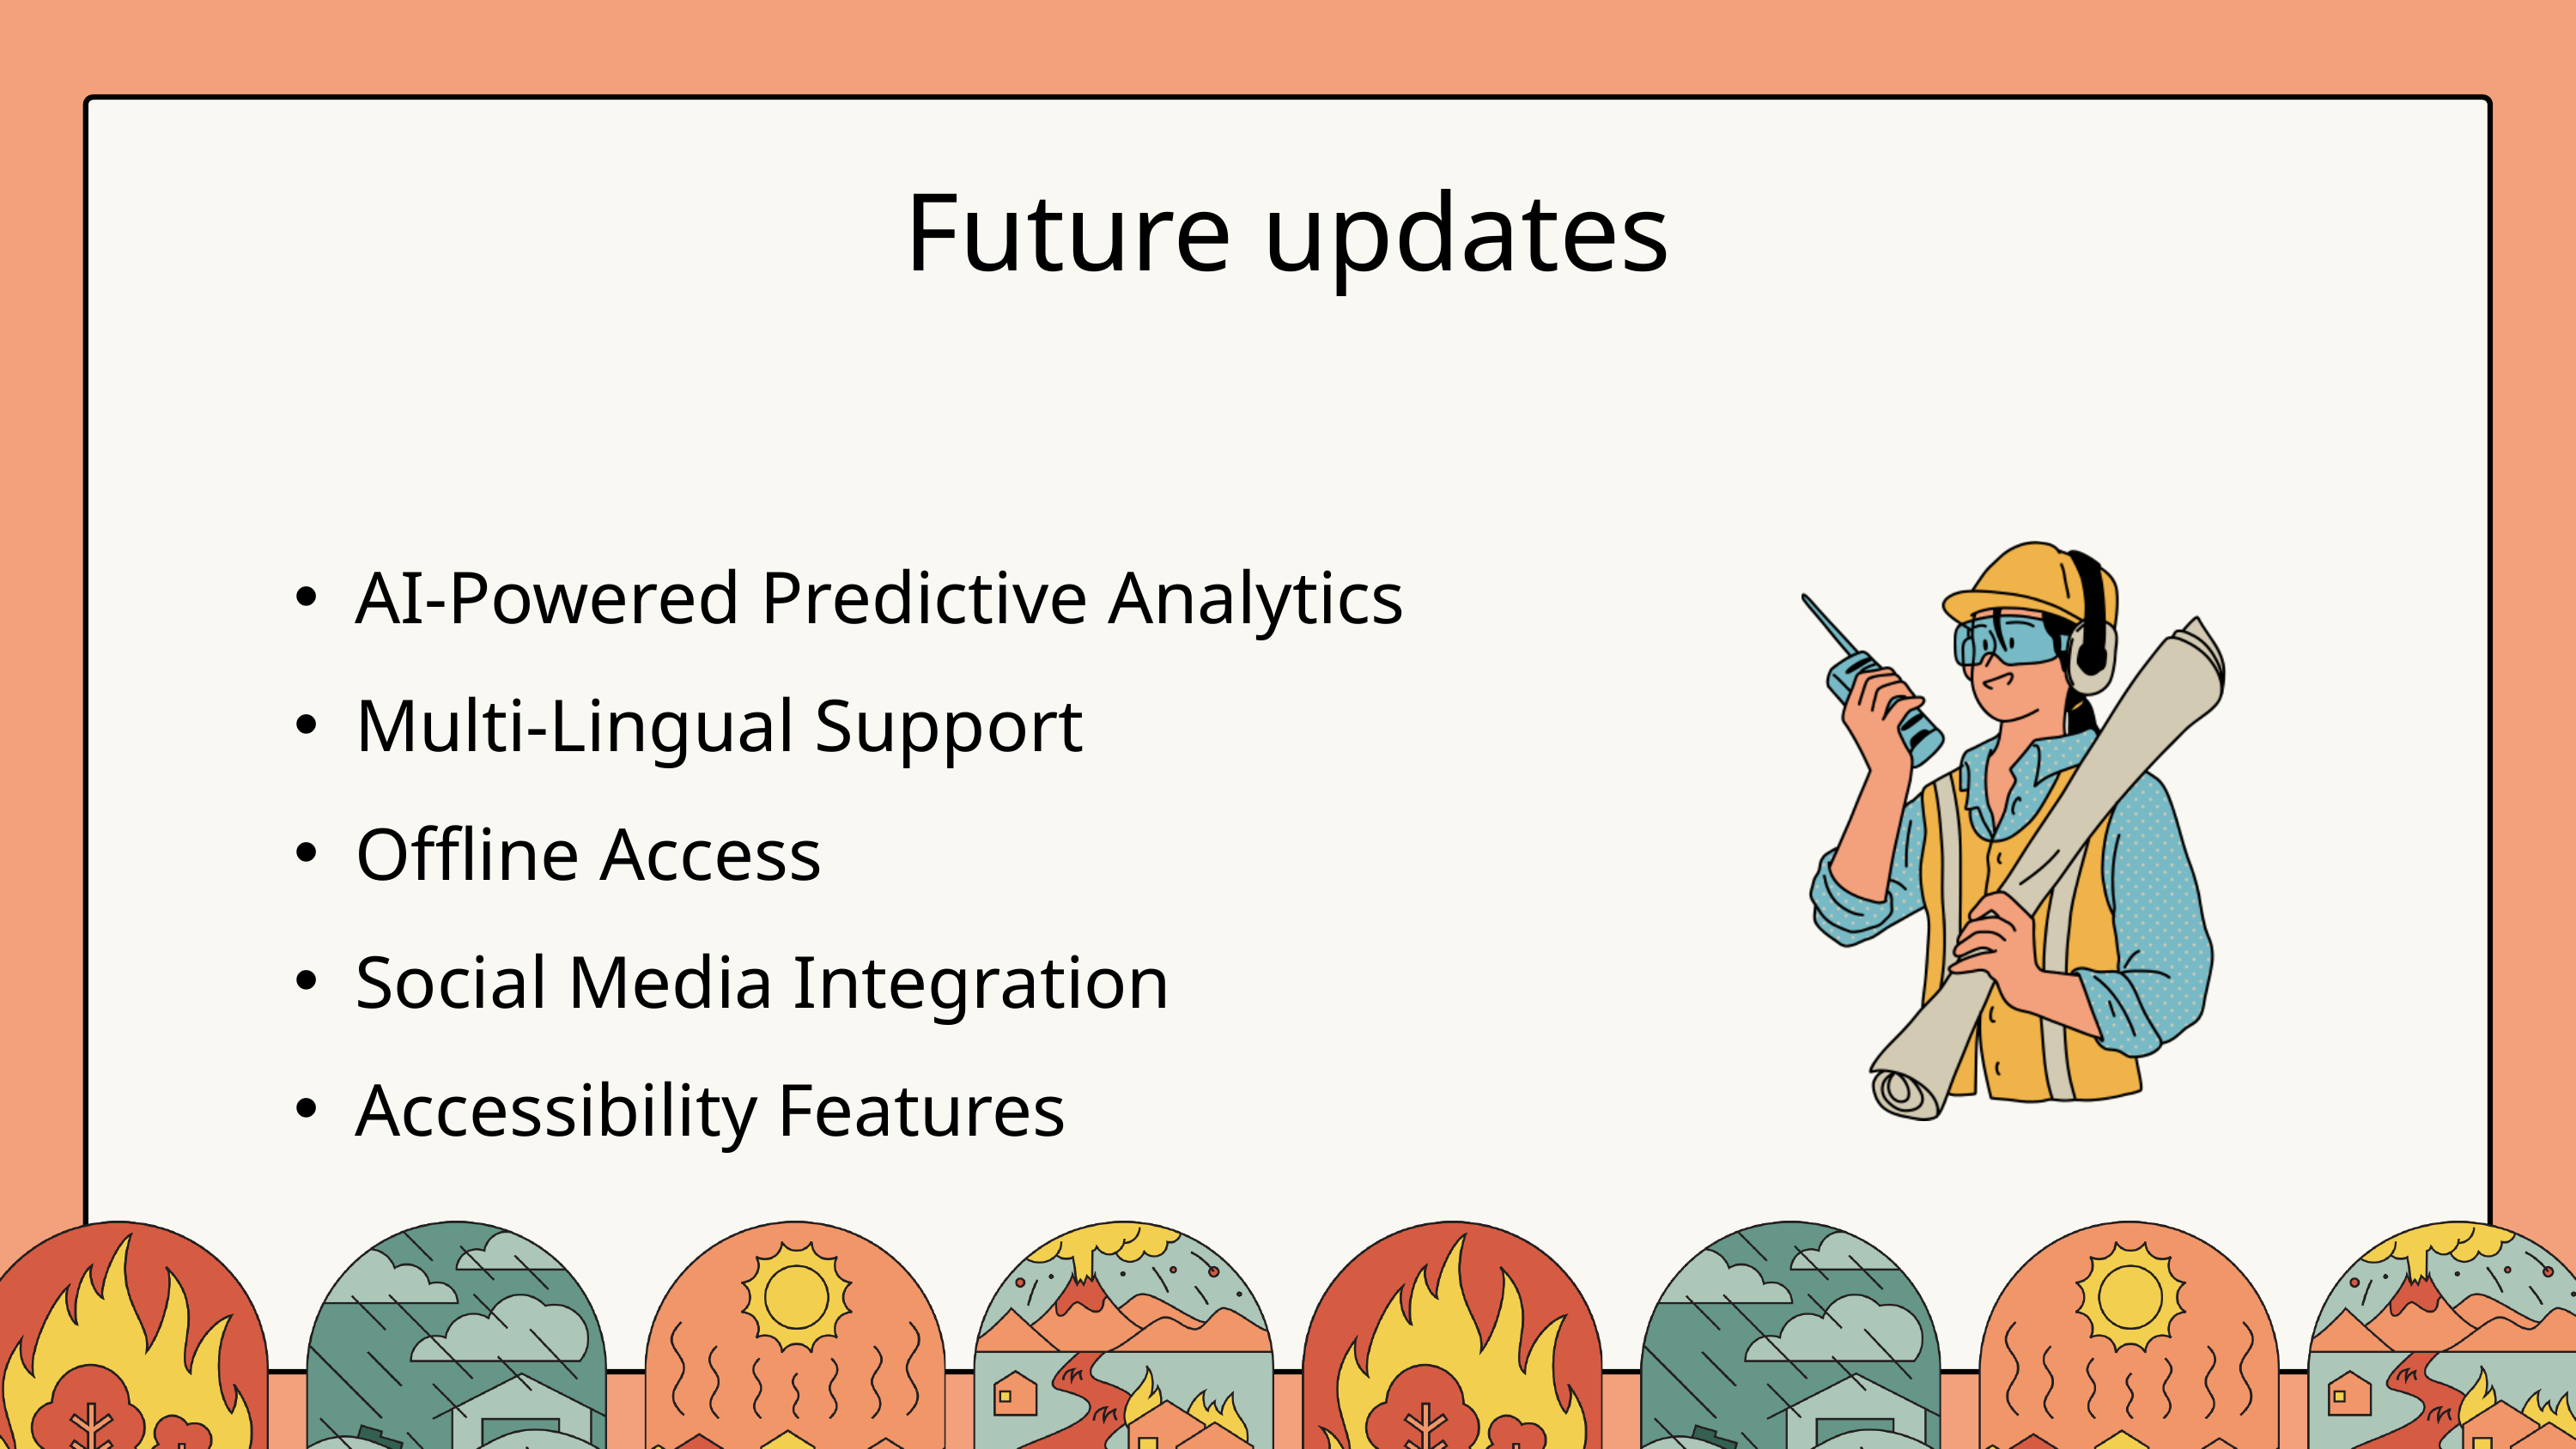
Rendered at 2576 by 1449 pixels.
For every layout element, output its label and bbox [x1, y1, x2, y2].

text_box [2307, 1221, 2576, 1449]
text_box [1978, 1379, 2280, 1449]
text_box [85, 96, 2491, 1373]
text_box [1640, 1379, 1941, 1449]
text_box [0, 1221, 269, 1449]
text_box [1302, 1379, 1603, 1449]
text_box [973, 1379, 1274, 1449]
text_box [306, 1379, 608, 1449]
text_box [644, 1379, 946, 1449]
